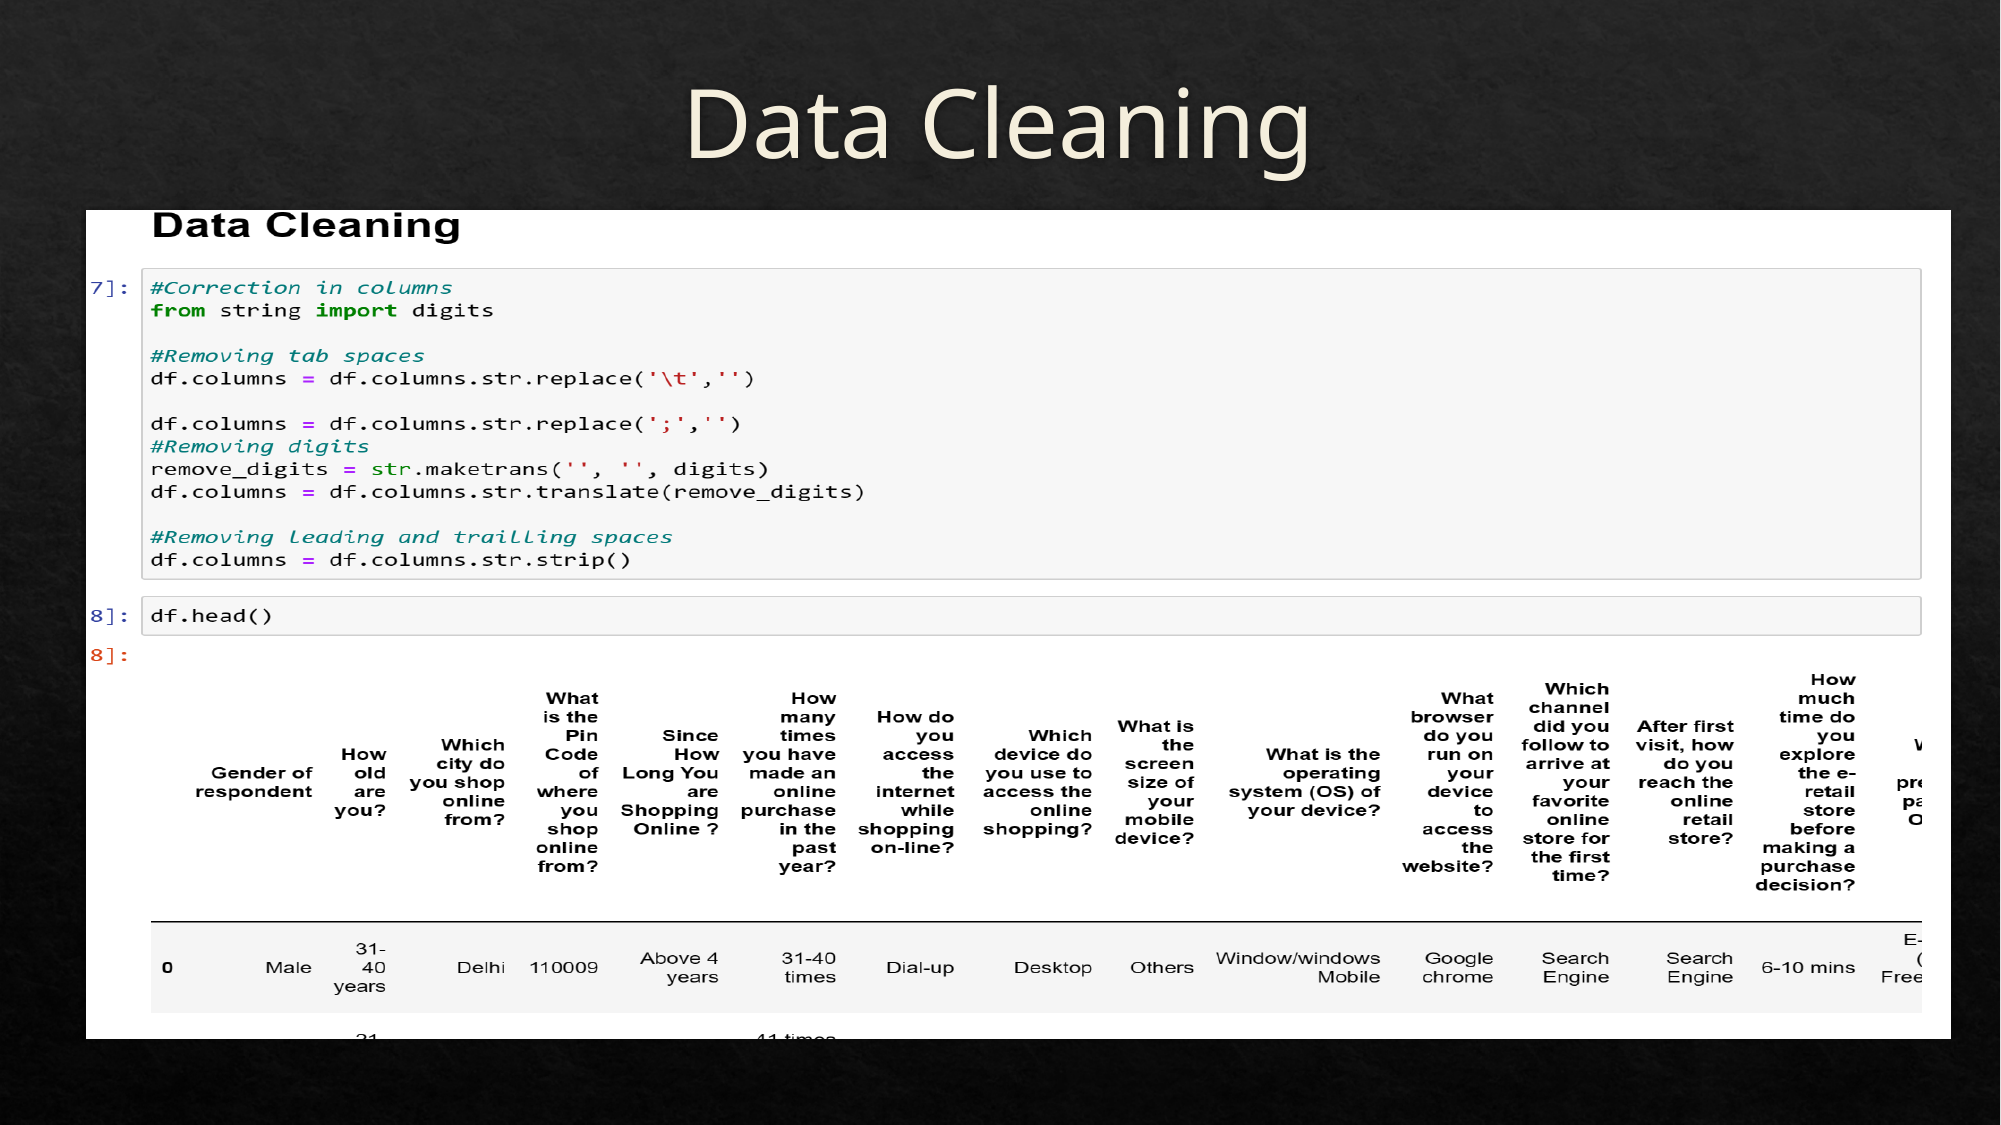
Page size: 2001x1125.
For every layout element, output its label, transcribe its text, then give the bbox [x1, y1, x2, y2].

title Data Cleaning [149, 32, 1849, 206]
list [85, 210, 1951, 1039]
